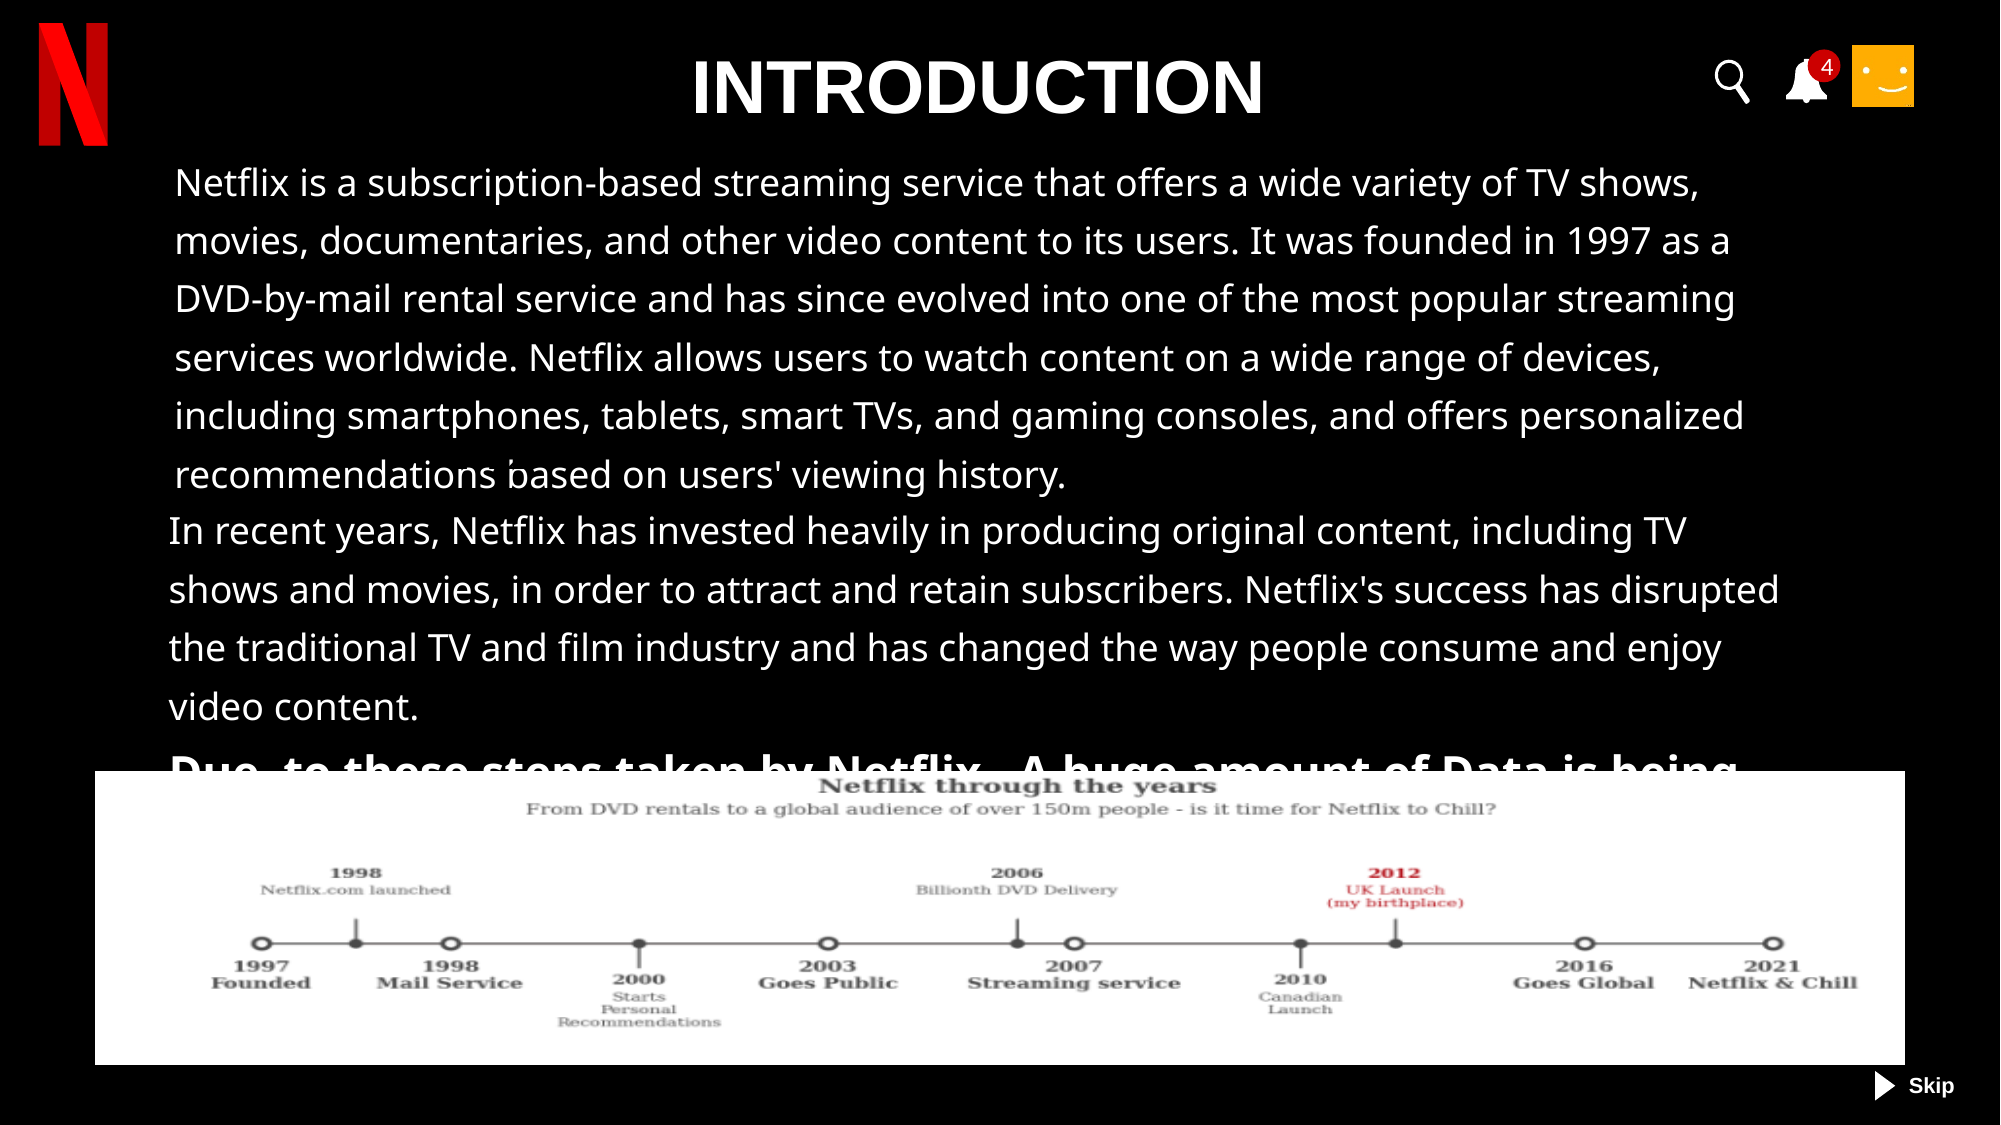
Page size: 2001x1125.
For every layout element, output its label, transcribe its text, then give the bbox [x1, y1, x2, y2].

text_box INTRODUCTION [676, 31, 1282, 137]
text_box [38, 22, 108, 146]
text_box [1714, 45, 1940, 107]
text_box 2022 [434, 424, 674, 485]
text_box Netflix is a subscription-based streaming service that offers a wide variety of TV shows, movies, documentaries, and other video content to its users. It was founded in 1997 as a DVD-by-mail rental service and has since evolved into one of the most popular streaming services worldwide. Netflix allows users to watch content on a wide range of devices, including smartphones, tablets, smart TVs, and gaming consoles, and offers personalized recommendations based on users' viewing history. [159, 137, 1808, 504]
picture [95, 771, 1905, 1065]
text_box In recent years, Netflix has invested heavily in producing original content, including TV shows and movies, in order to attract and retain subscribers. Netflix's success has disrupted the traditional TV and film industry and has changed the way people consume and enjoy video content. Due to these steps taken by Netflix , A huge amount of Data is being generated [153, 486, 1802, 771]
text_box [1738, 1055, 2000, 1108]
